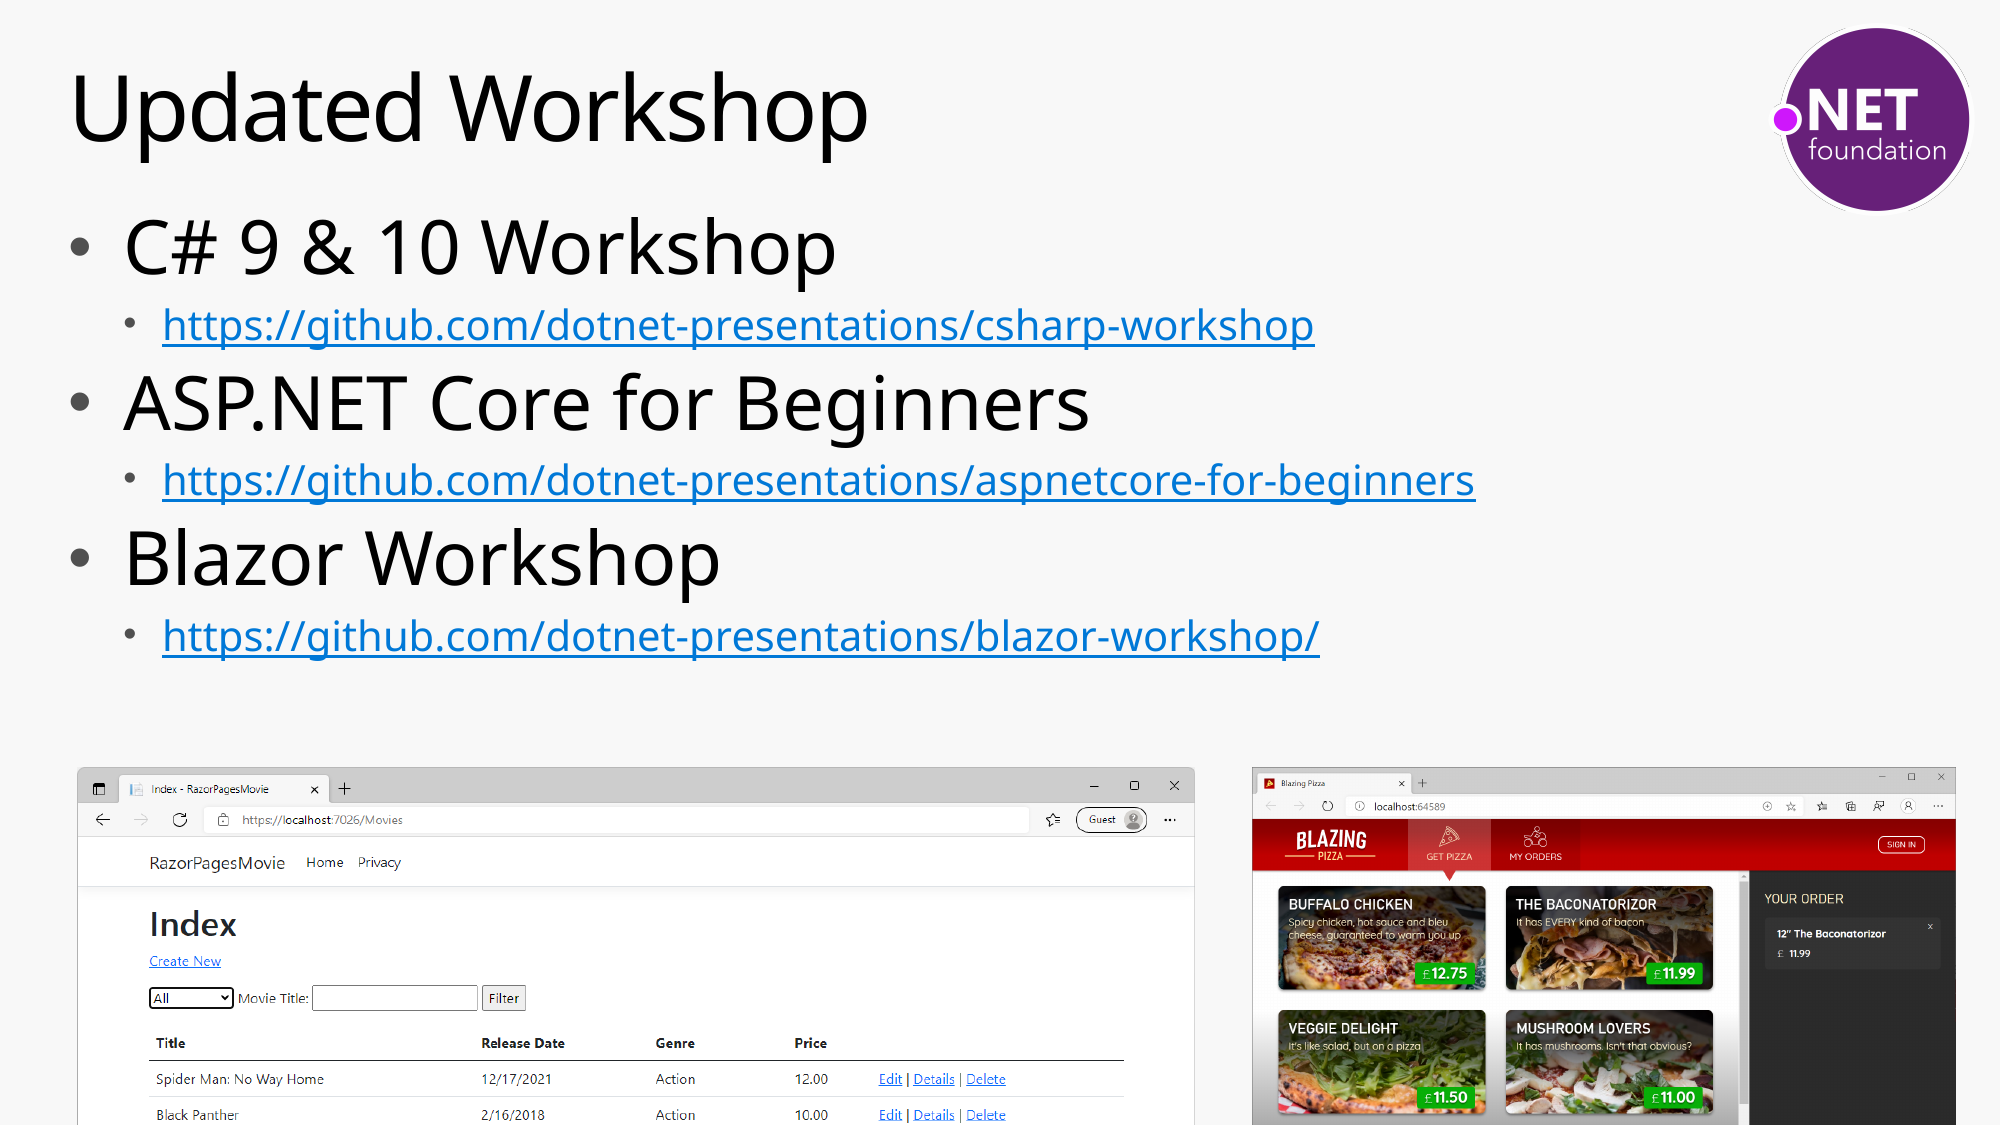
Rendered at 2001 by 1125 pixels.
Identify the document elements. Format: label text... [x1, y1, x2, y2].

picture [1251, 767, 1956, 1125]
picture [1764, 19, 1980, 220]
list C# 9 & 10 Workshop https://github.com/dotnet-presentations/csharp-workshop ASP.NET Core for Beginners https://github.com/dotnet-presentations/aspnetcore-for-beginners Blazor Workshop https://github.com/dotnet-presentations/blazor-workshop/ [44, 195, 1956, 783]
picture [77, 767, 1195, 1125]
title Updated Workshop [44, 47, 1765, 196]
